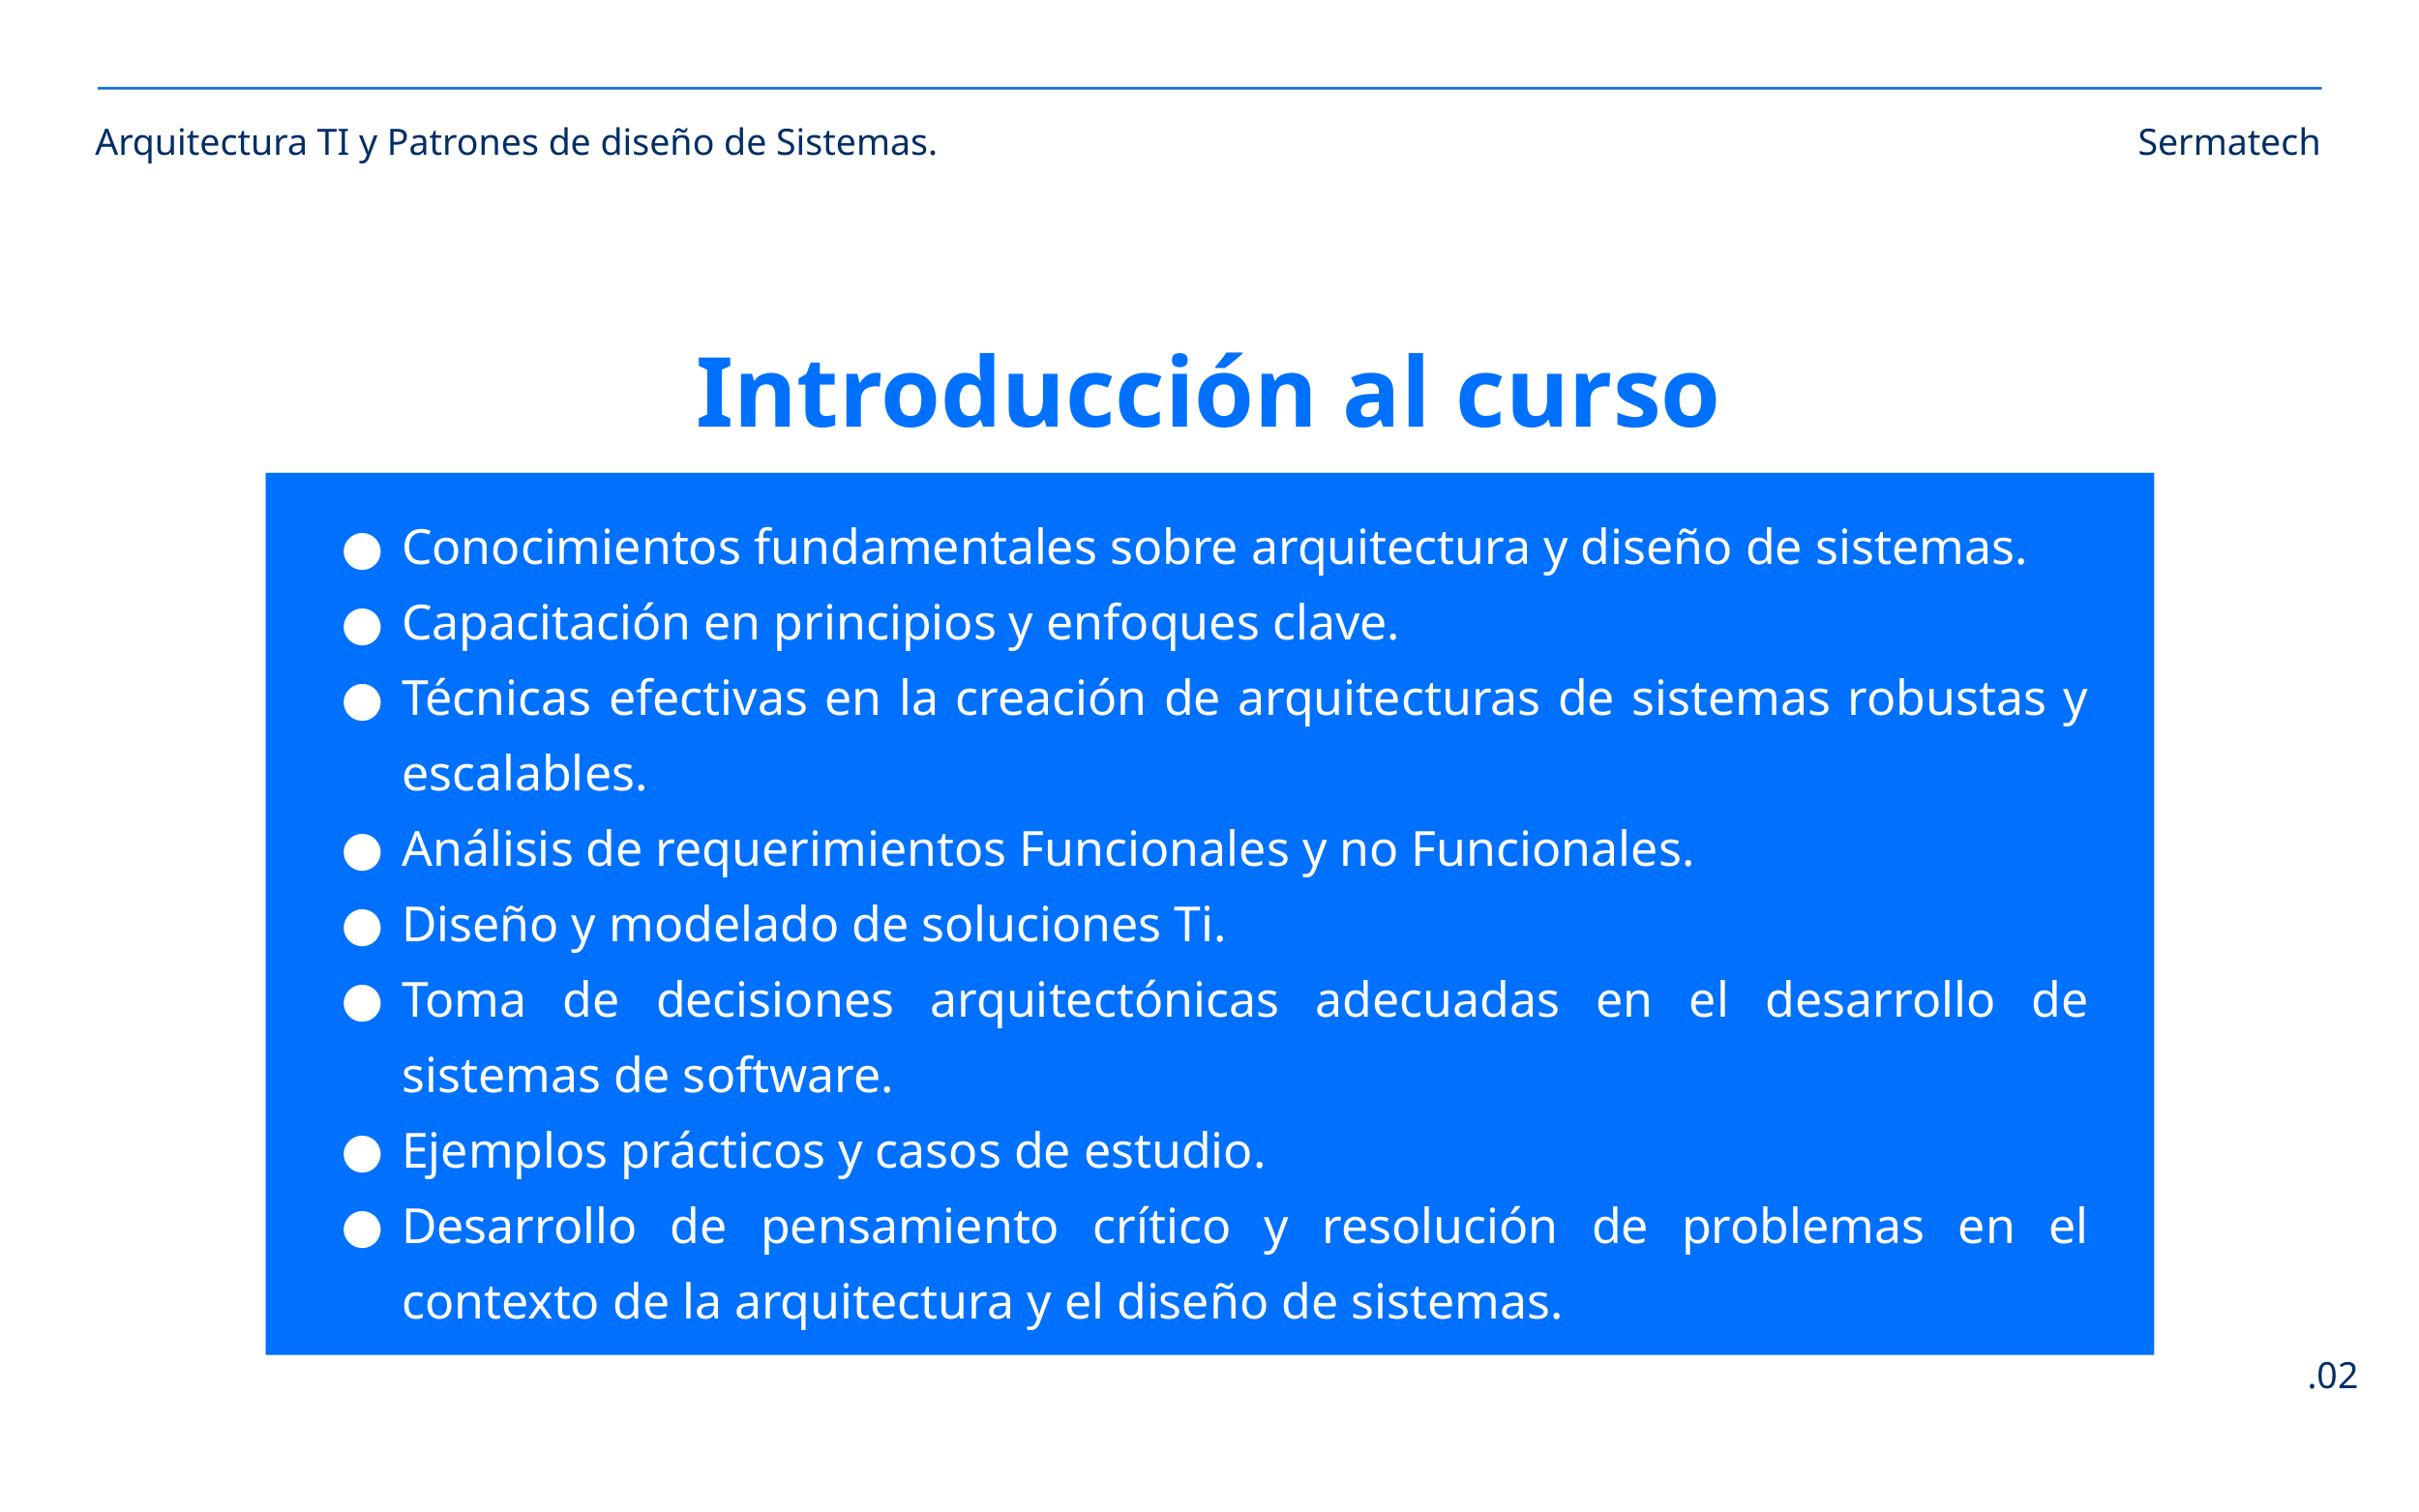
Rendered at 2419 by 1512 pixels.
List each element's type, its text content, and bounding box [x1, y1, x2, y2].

text_box .02 [2301, 1330, 2359, 1381]
text_box Arquitectura TI y Patrones de diseño de Sistemas. [95, 99, 1208, 149]
text_box Sermatech [2051, 101, 2321, 149]
picture [97, 86, 2322, 90]
text_box Introducción al curso [205, 281, 2214, 461]
picture [263, 472, 2156, 1355]
